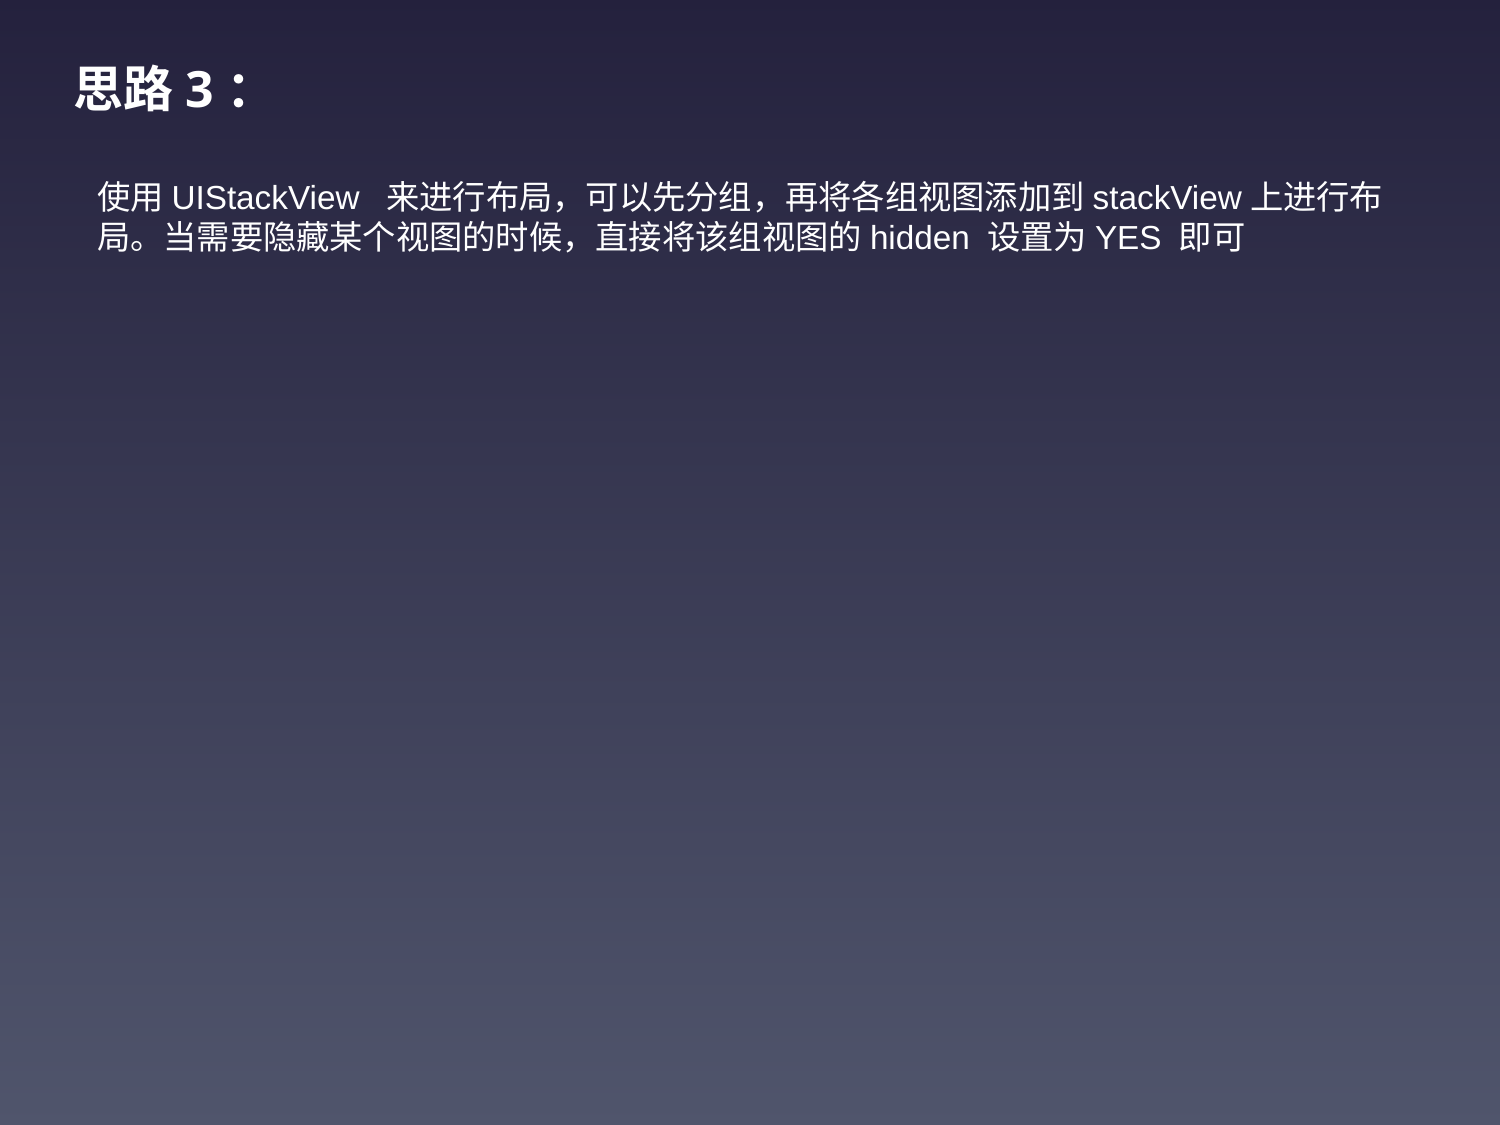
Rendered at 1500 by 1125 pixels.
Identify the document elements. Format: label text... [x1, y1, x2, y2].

text_box 思路3： [58, 49, 1335, 125]
text_box 使用UIStackView 来进行布局，可以先分组，再将各组视图添加到stackView上进行布局。当需要隐藏某个视图的时候，直接将该组视图的hidden 设置为YES 即可 [82, 168, 1430, 264]
